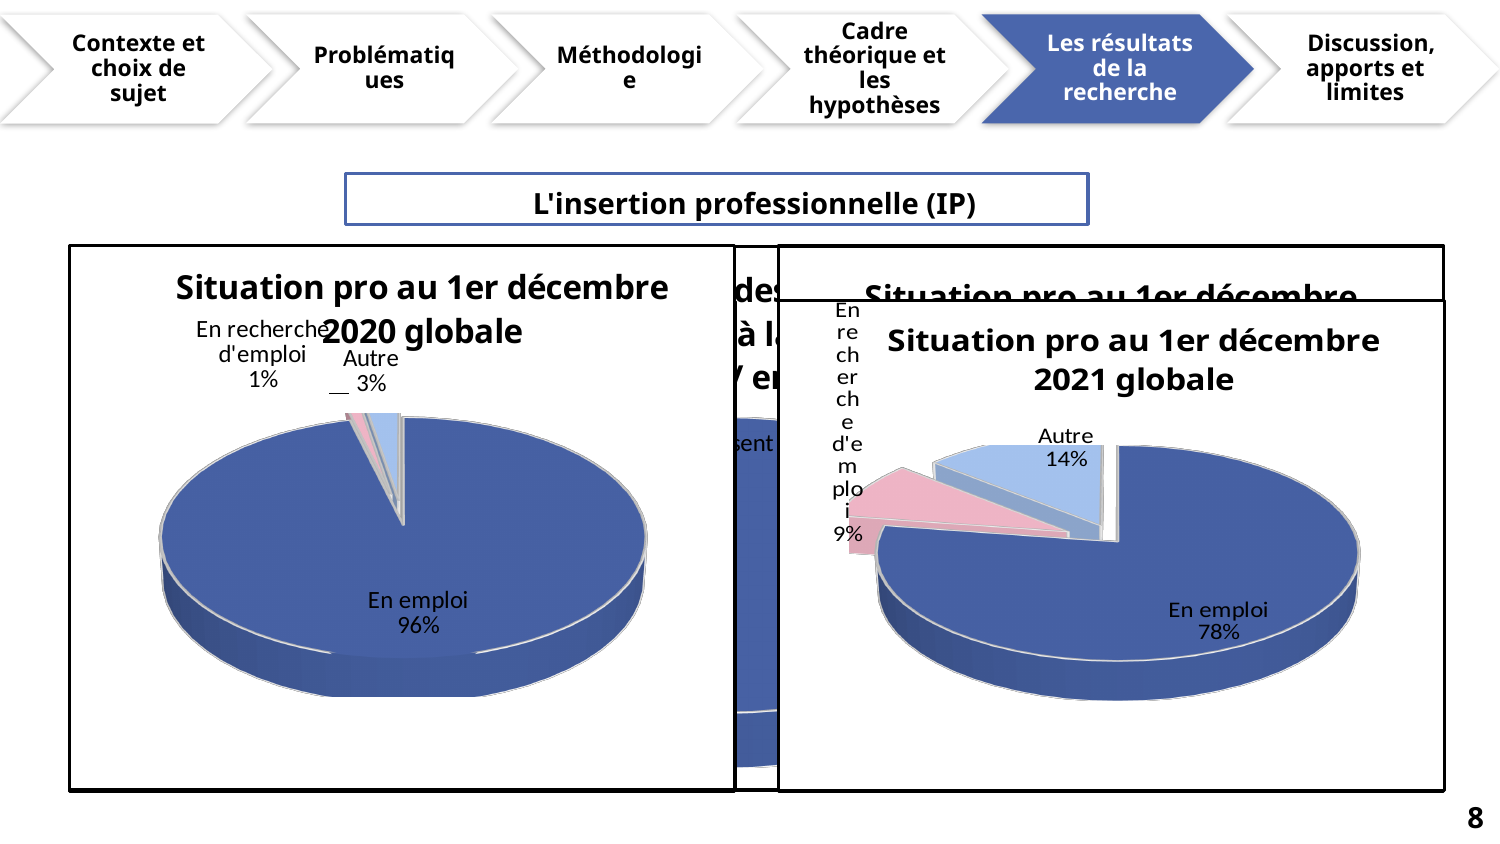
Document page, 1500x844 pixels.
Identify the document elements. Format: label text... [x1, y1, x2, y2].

chart [67, 243, 1446, 794]
text_box 8 [1452, 791, 1497, 842]
text_box L'insertion professionnelle (IP) [518, 177, 1111, 228]
text_box [344, 172, 1090, 226]
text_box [0, 0, 1500, 138]
